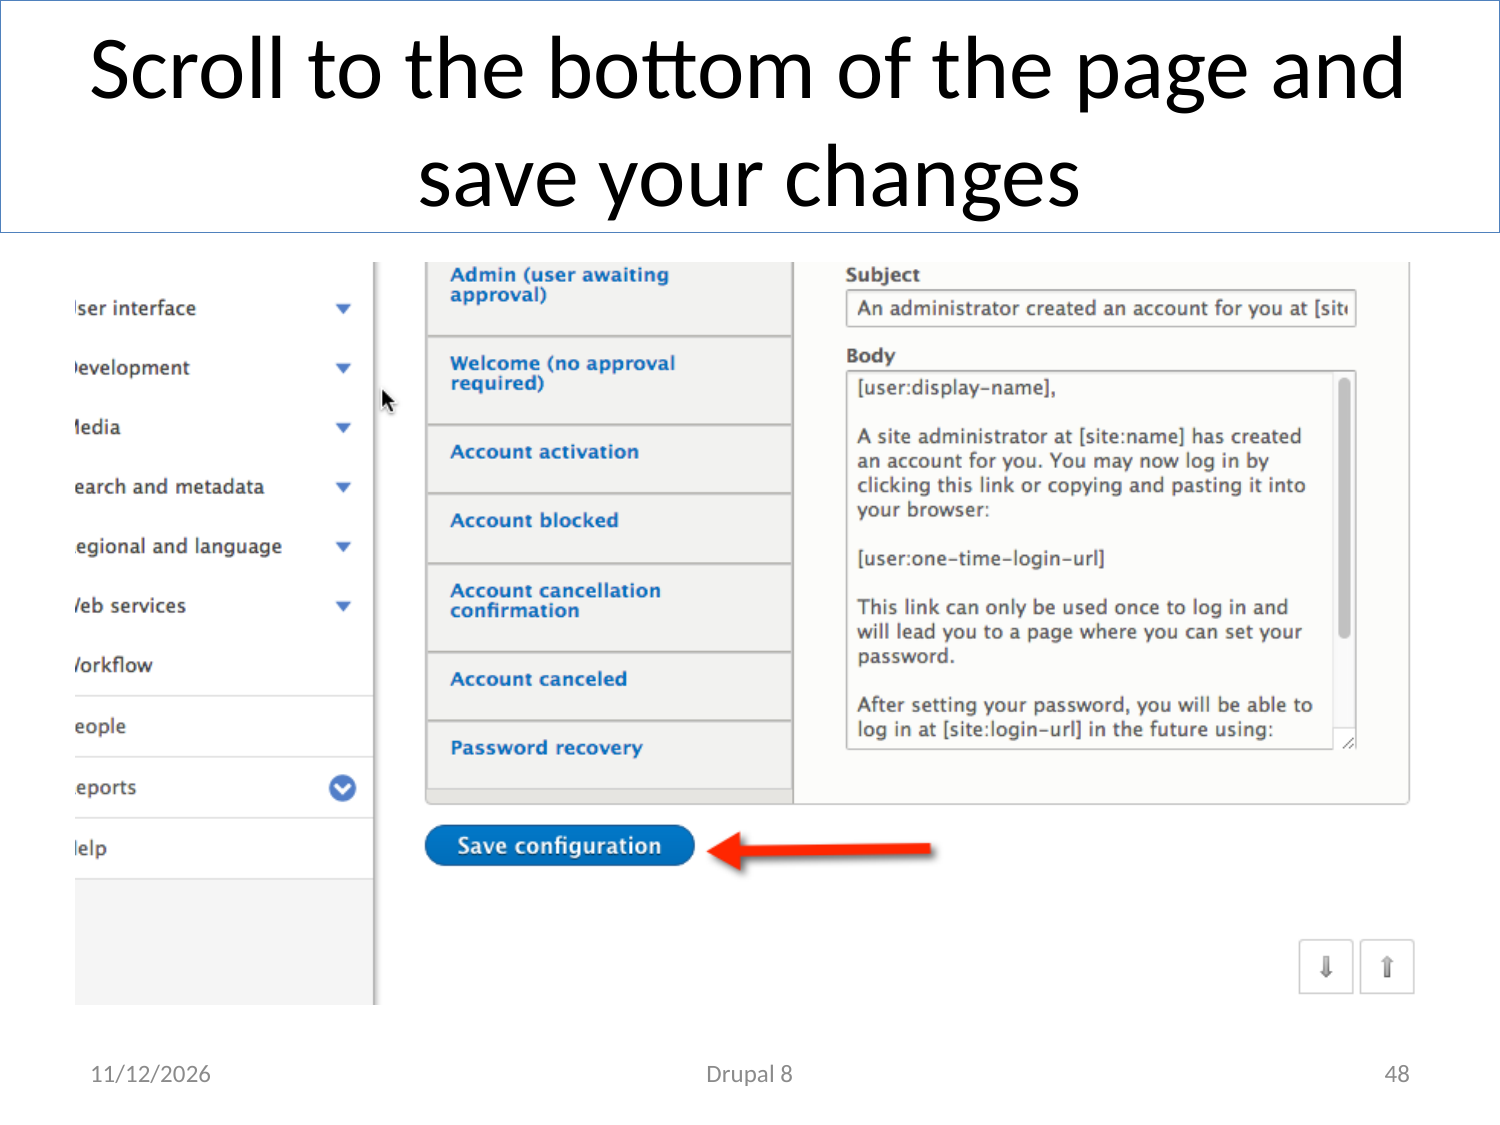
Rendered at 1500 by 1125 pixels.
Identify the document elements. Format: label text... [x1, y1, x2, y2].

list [74, 262, 1426, 1006]
slide_number 48 [1074, 1042, 1425, 1103]
footer Drupal 8 [512, 1042, 988, 1103]
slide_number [75, 1042, 425, 1103]
title Scroll to the bottom of the page and save your changes [0, 0, 1500, 233]
